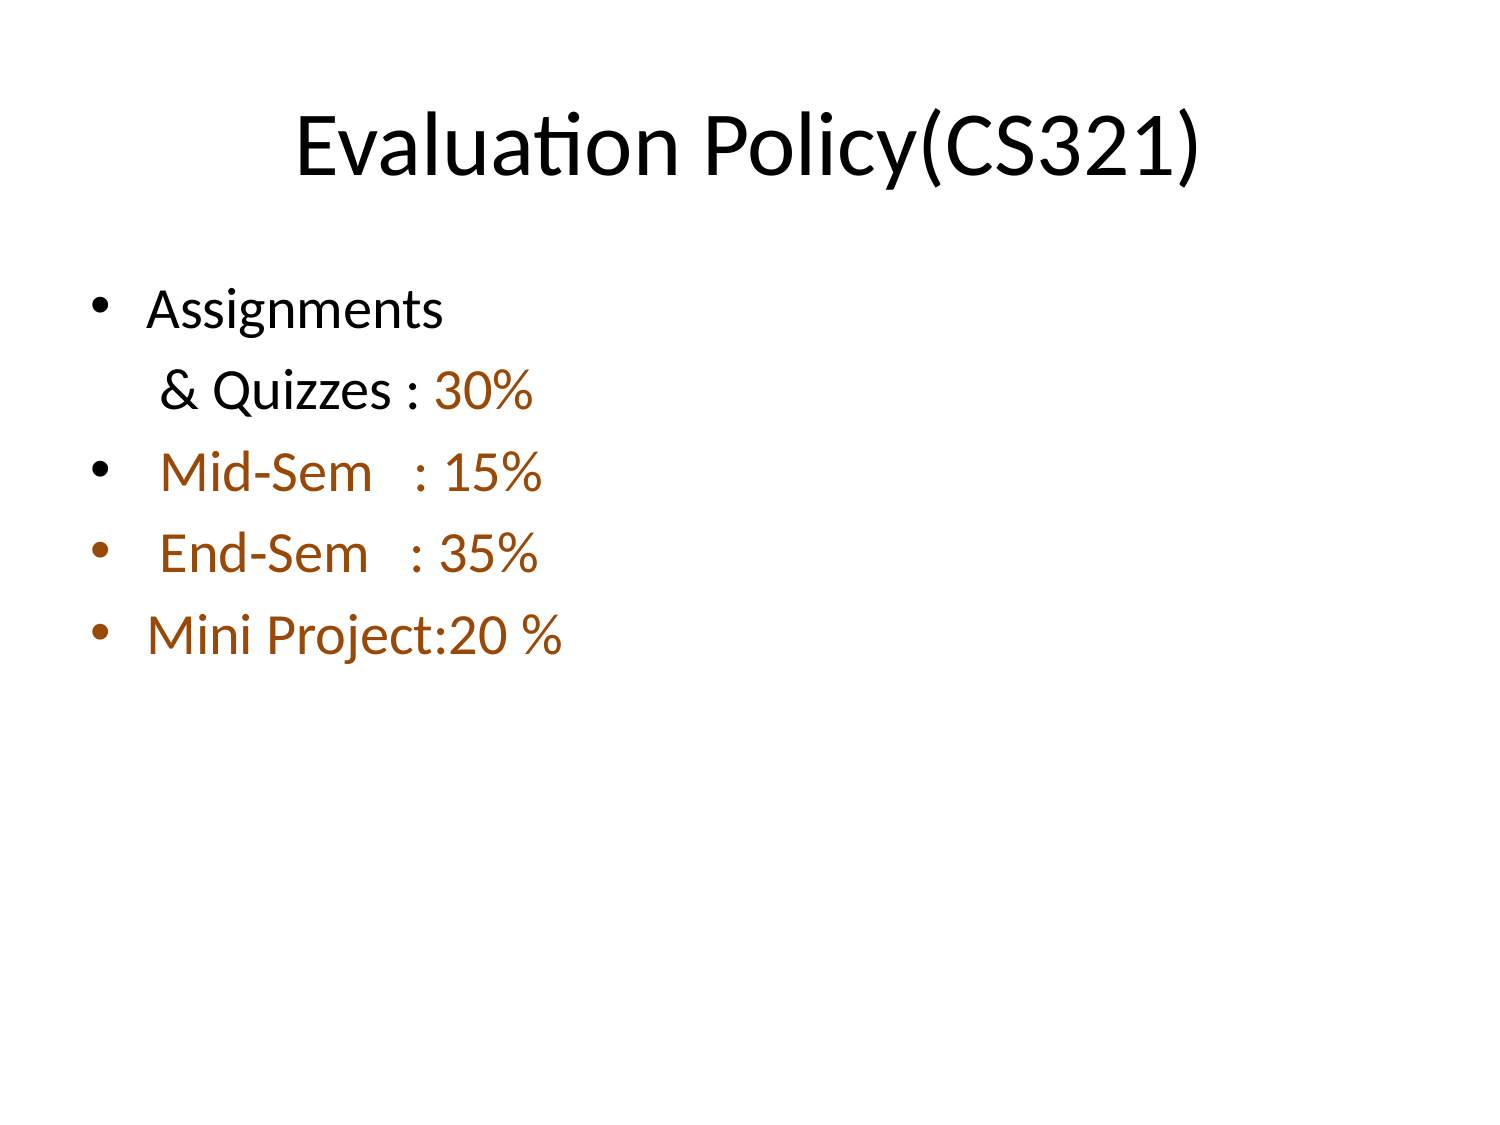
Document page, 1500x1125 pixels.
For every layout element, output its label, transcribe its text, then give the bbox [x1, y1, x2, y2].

list Assignments & Quizzes : 30% Mid‐Sem : 15% End‐Sem : 35% Mini Project:20 % [75, 262, 1425, 1005]
title Evaluation Policy(CS321) [75, 45, 1425, 233]
